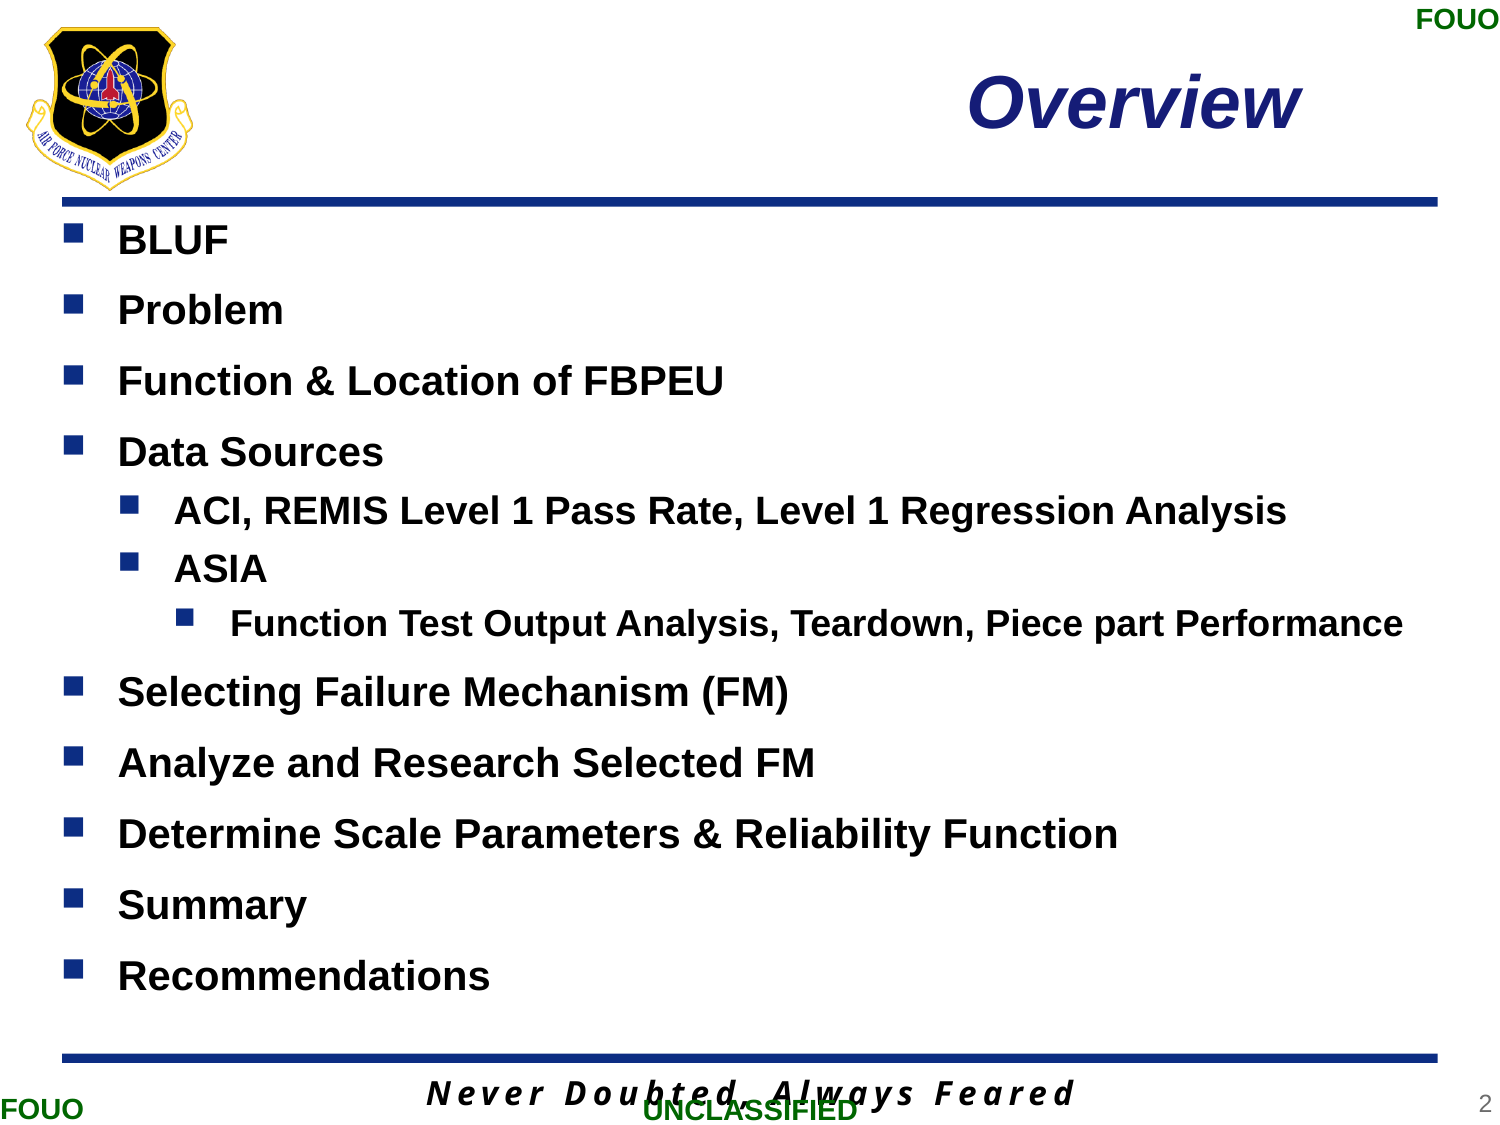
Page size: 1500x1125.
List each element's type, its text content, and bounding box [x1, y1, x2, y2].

list FOUO [0, 1089, 396, 1125]
list BLUF Problem Function & Location of FBPEU Data Sources ACI, REMIS Level 1 Pass Rate, Level 1 Regression Analysis ASIA Function Test Output Analysis, Teardown, Piece part Performance Selecting Failure Mechanism (FM) Analyze and Research Selected FM Determine Scale Parameters & Reliability Function Summary Recommendations [60, 212, 1439, 1033]
list FOUO [1414, 0, 1500, 36]
picture [26, 27, 193, 191]
title Overview [199, 24, 1301, 188]
text_box Unclassified [642, 1091, 858, 1125]
slide_number 2 [1447, 1079, 1500, 1125]
